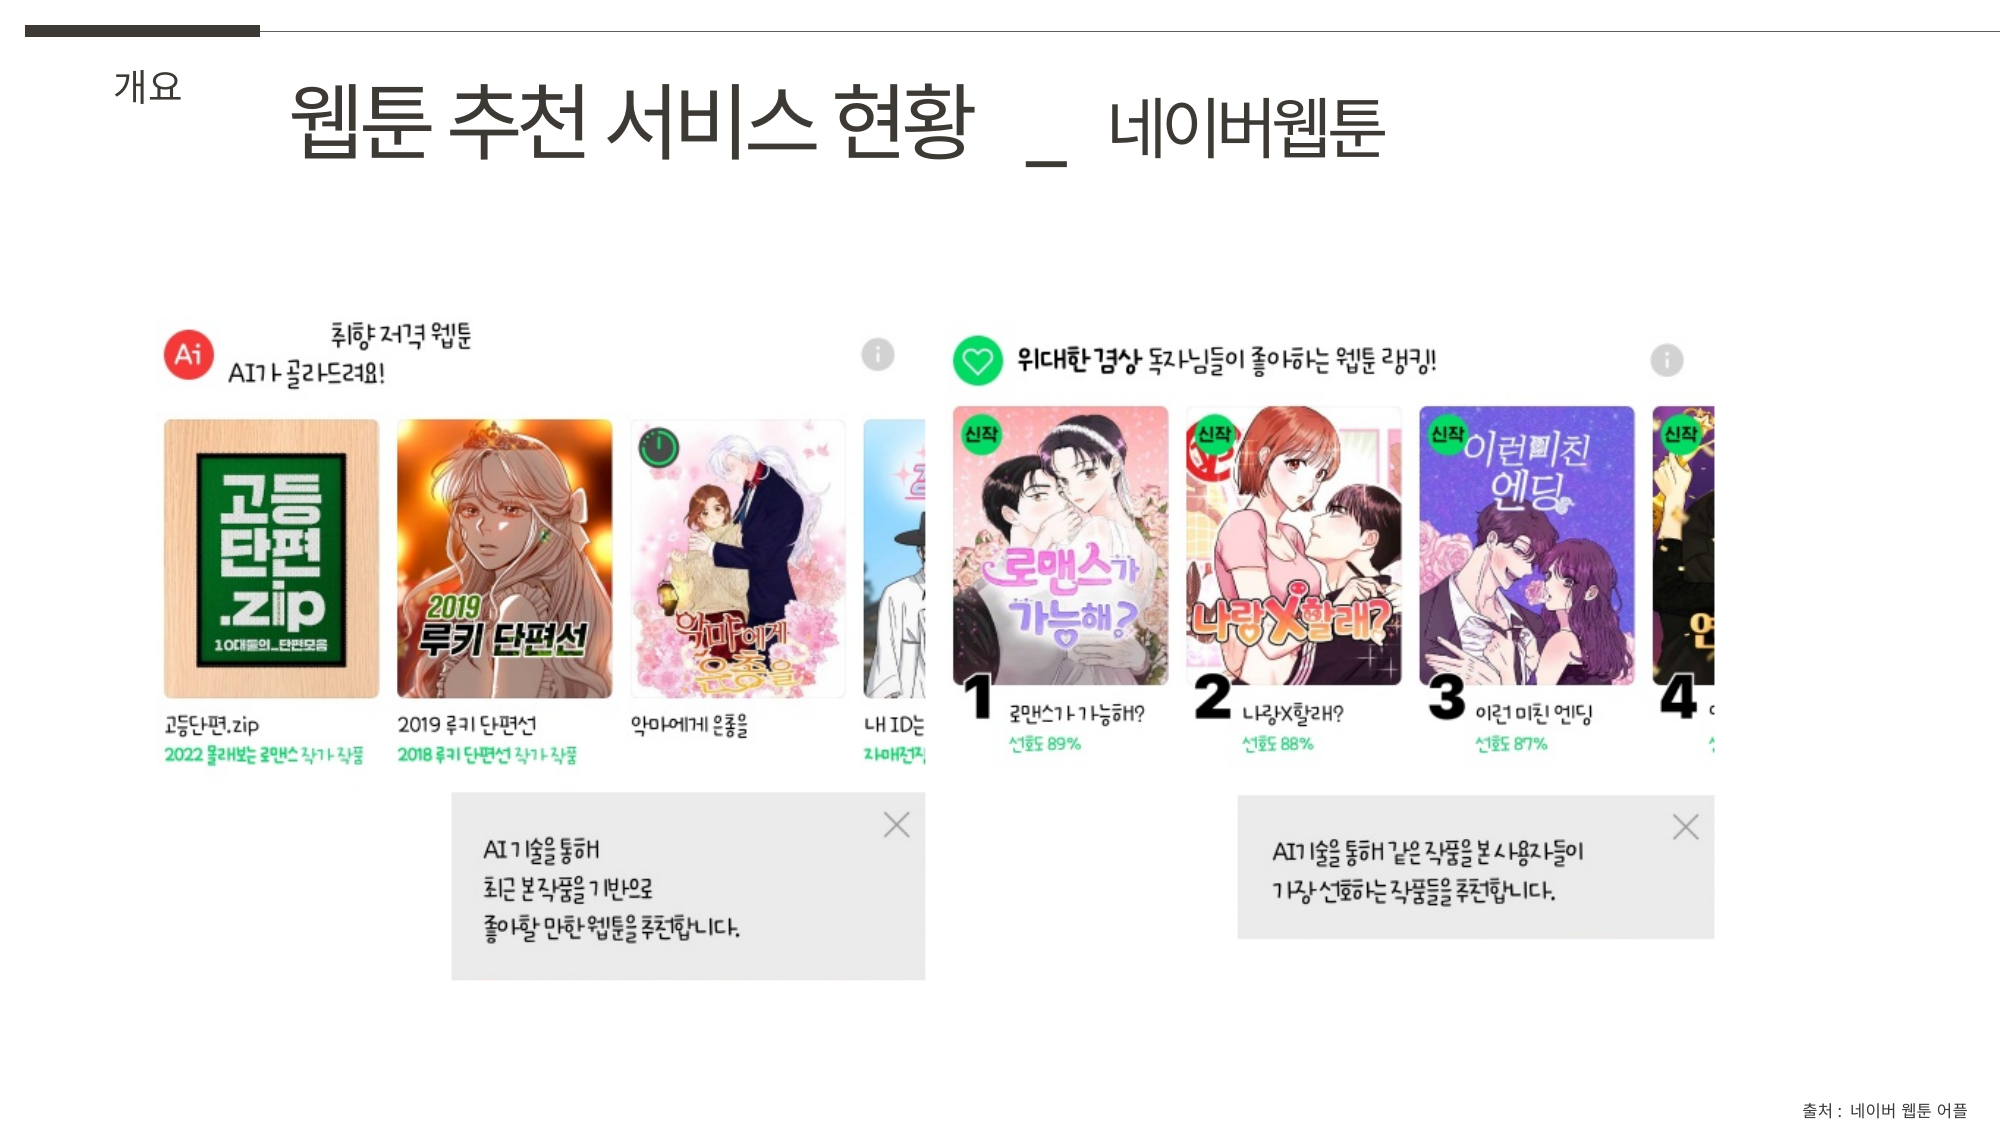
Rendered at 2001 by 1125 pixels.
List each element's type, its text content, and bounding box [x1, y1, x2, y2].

text_box 출처: 네이버 웹툰 어플 [1787, 1093, 1999, 1125]
text_box 웹툰 추천 서비스 현황 _ 네이버웹툰 [274, 54, 1404, 179]
text_box 개요 [99, 56, 198, 117]
picture [154, 286, 1766, 1023]
